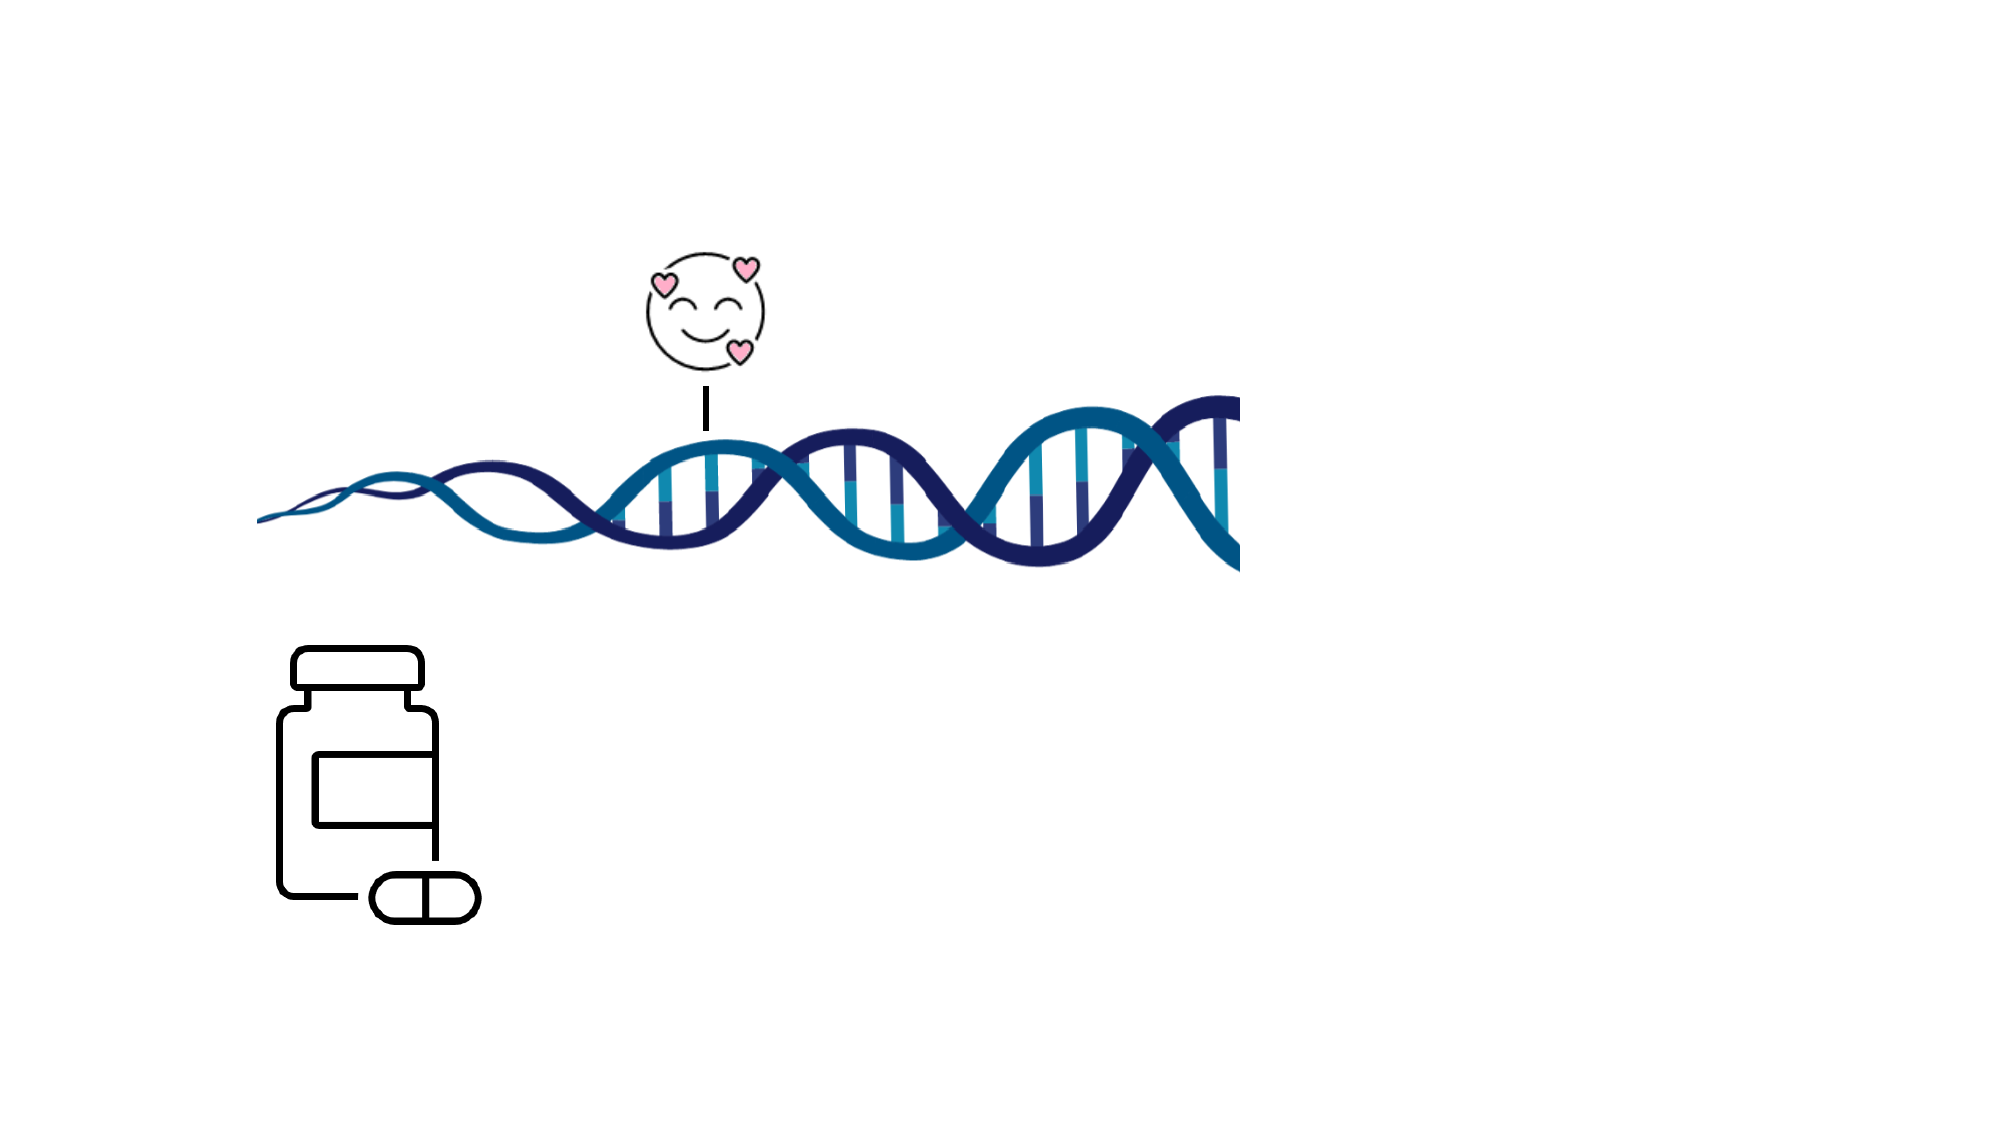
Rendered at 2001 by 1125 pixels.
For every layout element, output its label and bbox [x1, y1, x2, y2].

picture [256, 243, 1240, 599]
picture [208, 616, 549, 956]
